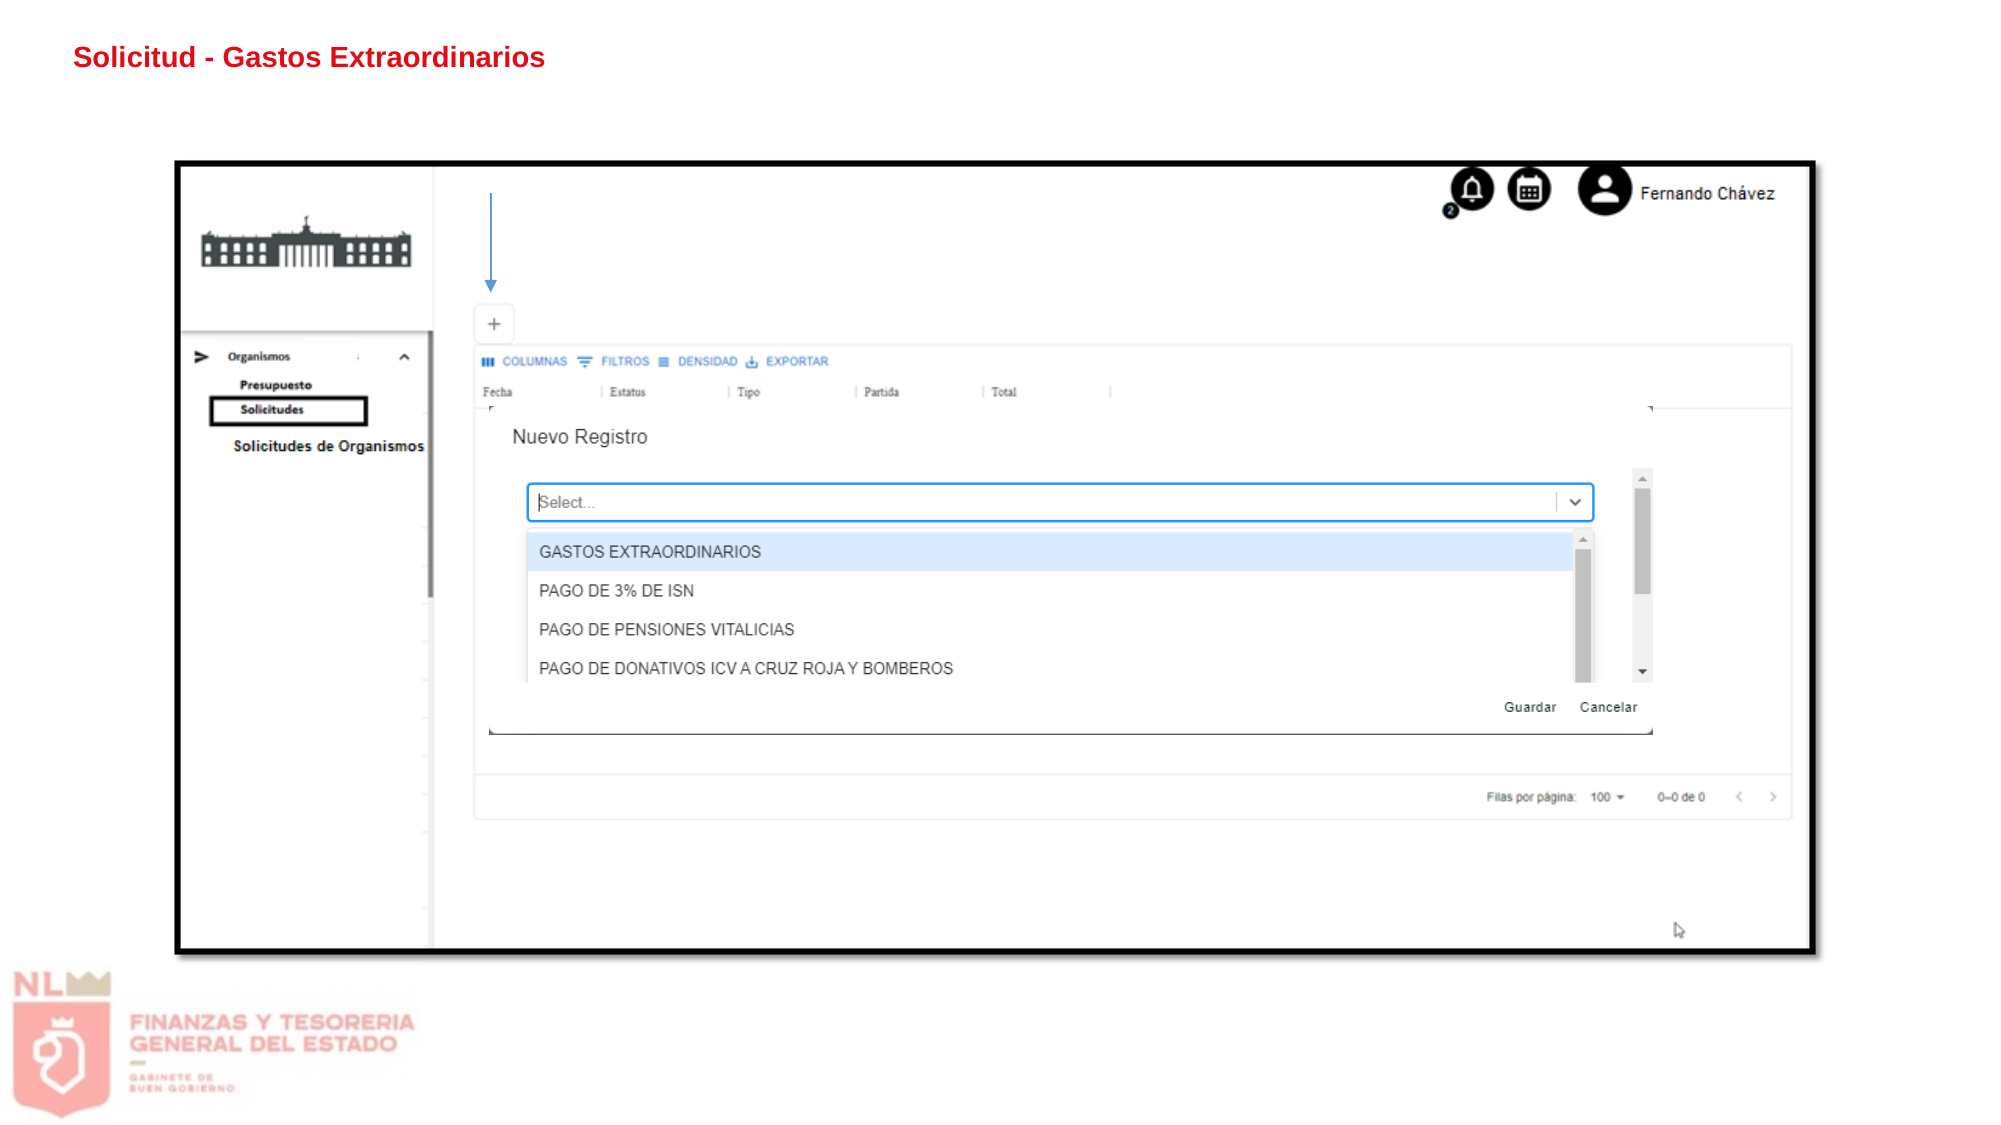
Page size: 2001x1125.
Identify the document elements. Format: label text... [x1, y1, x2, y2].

text_box Solicitud - Gastos Extraordinarios [58, 30, 696, 81]
picture [170, 156, 1830, 969]
text_box [2, 961, 420, 1125]
